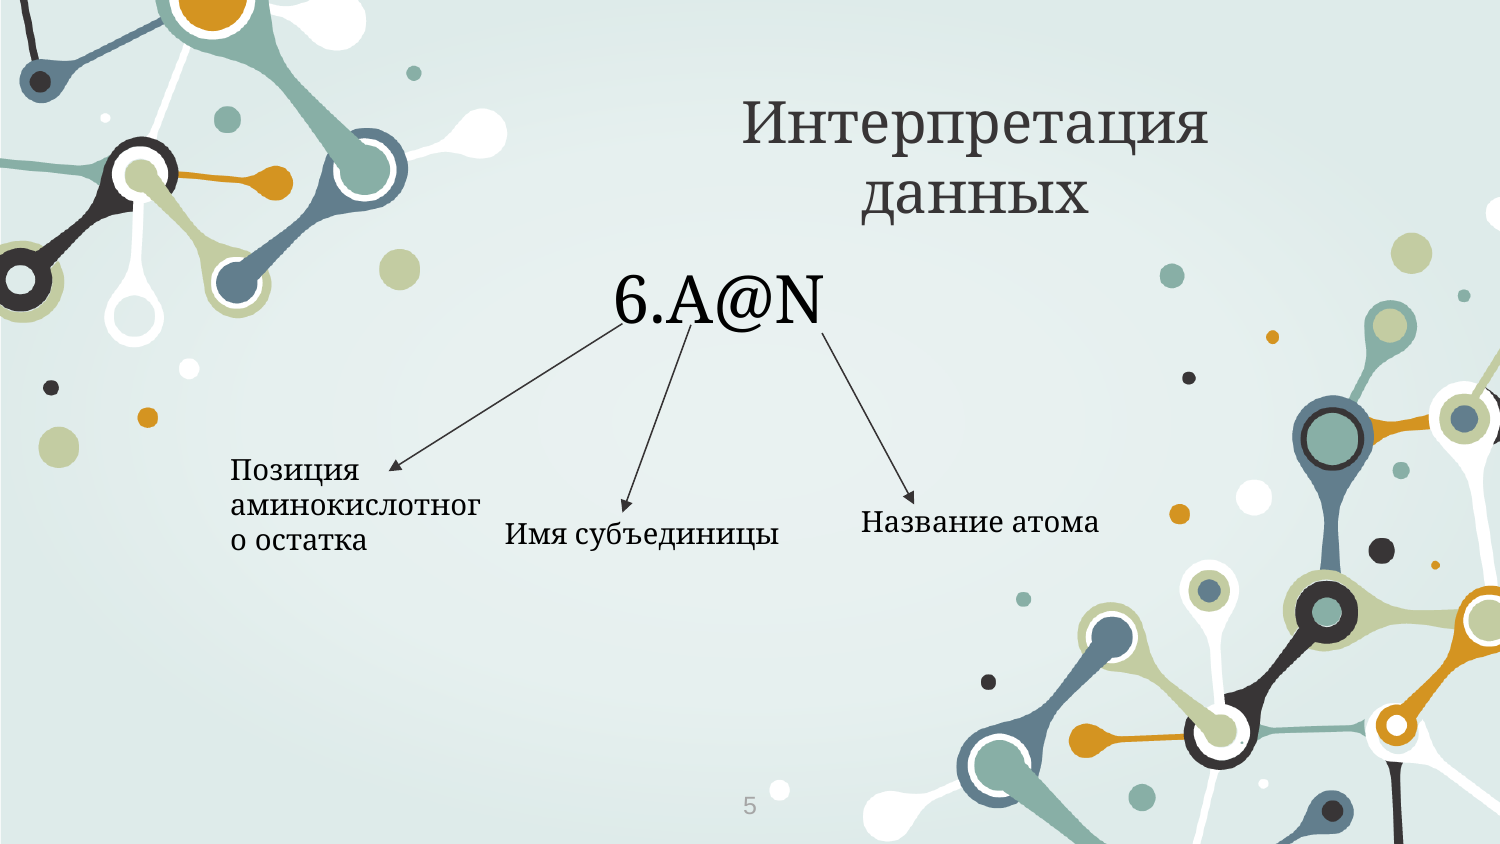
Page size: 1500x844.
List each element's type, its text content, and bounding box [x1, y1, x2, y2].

footer 5 [496, 782, 1004, 828]
text_box Интерпретация данных [622, 70, 1329, 174]
picture [0, 0, 1500, 844]
text_box Имя субъединицы [489, 508, 795, 558]
text_box Позиция аминокислотного остатка [215, 443, 510, 564]
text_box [821, 332, 915, 505]
text_box Название атома [846, 495, 1116, 546]
text_box 6.A@N [597, 249, 871, 344]
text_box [622, 324, 692, 513]
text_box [388, 323, 623, 472]
